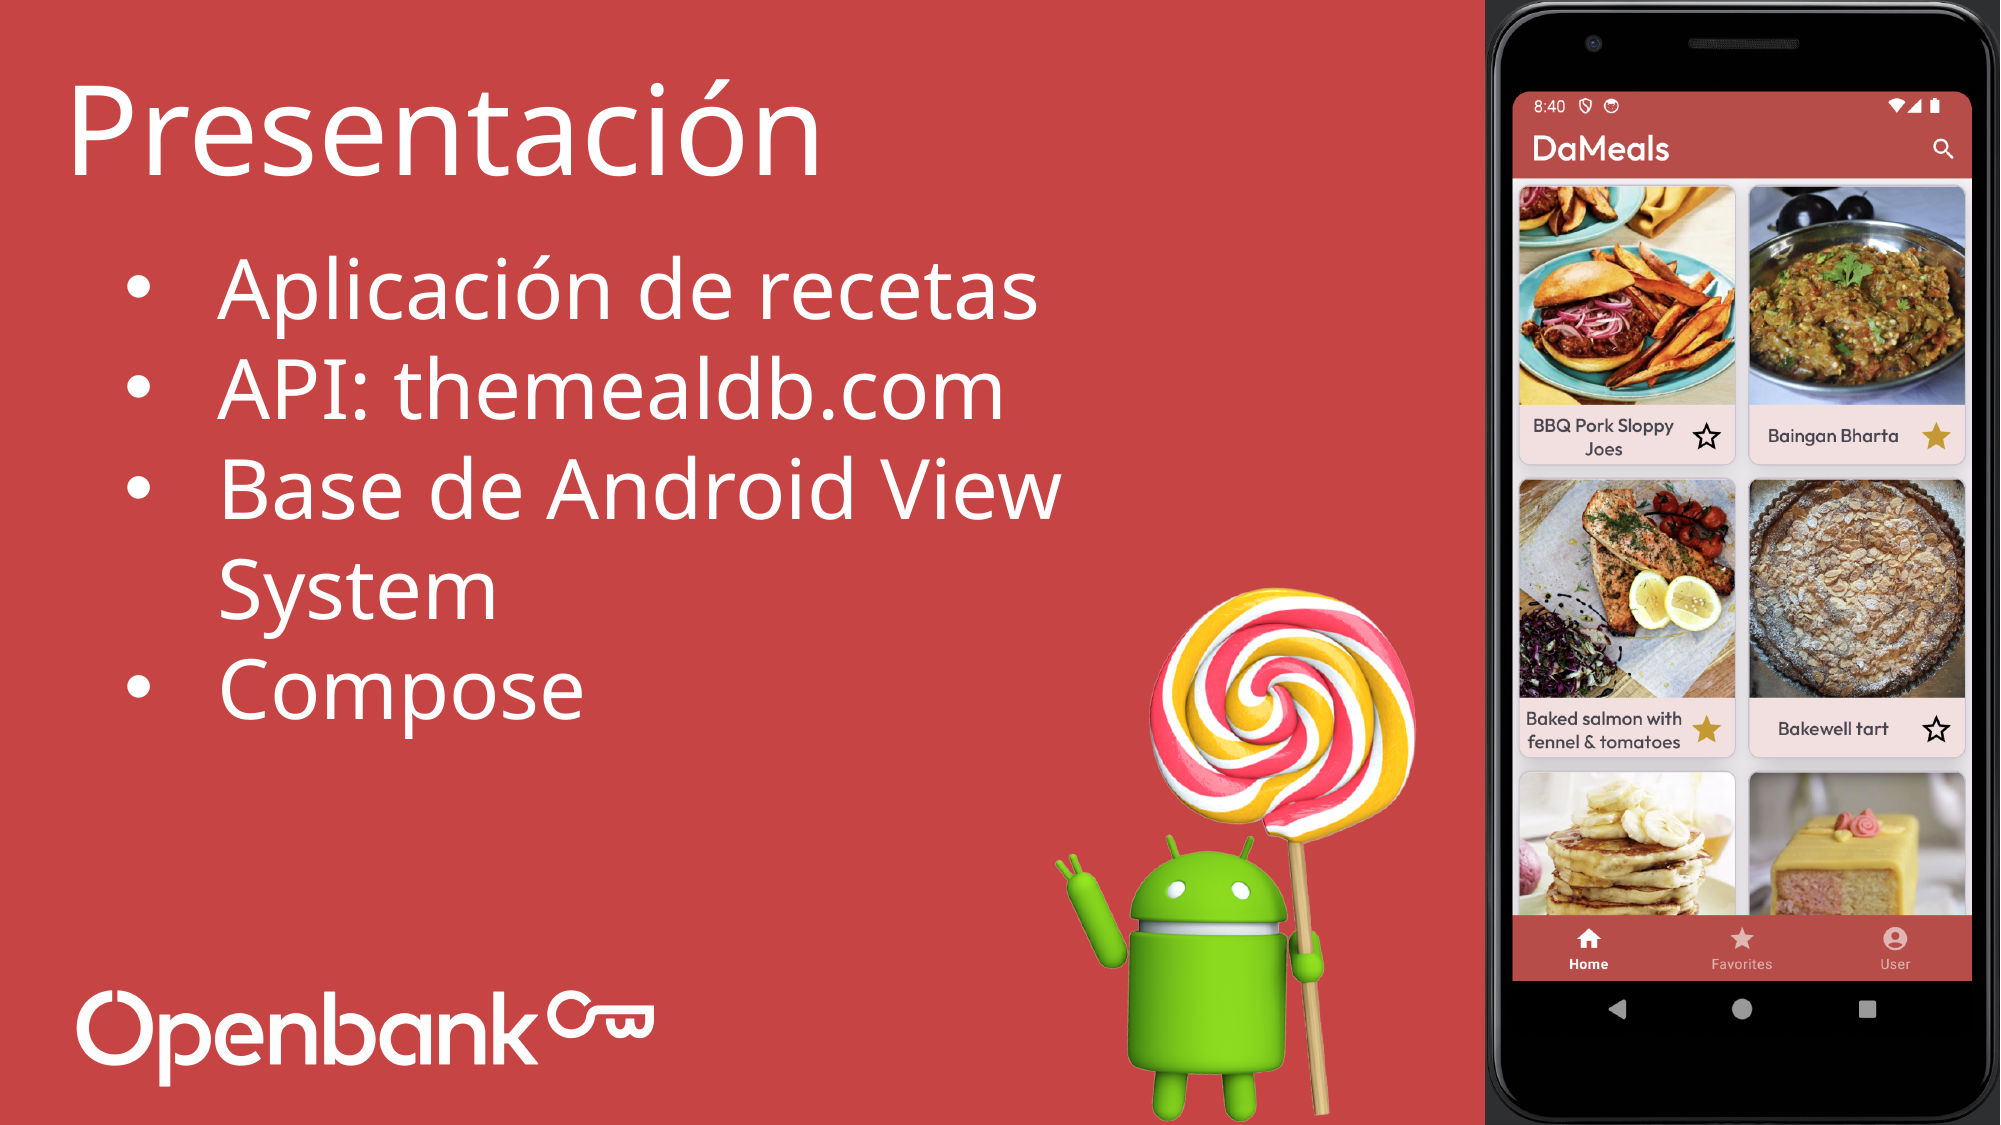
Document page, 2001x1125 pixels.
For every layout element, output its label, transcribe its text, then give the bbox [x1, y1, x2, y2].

text_box Aplicación de recetas API: themealdb.com Base de Android View System Compose [109, 228, 1335, 744]
picture [724, 0, 2000, 1125]
title Presentación [48, 3, 924, 267]
picture [48, 930, 679, 1103]
